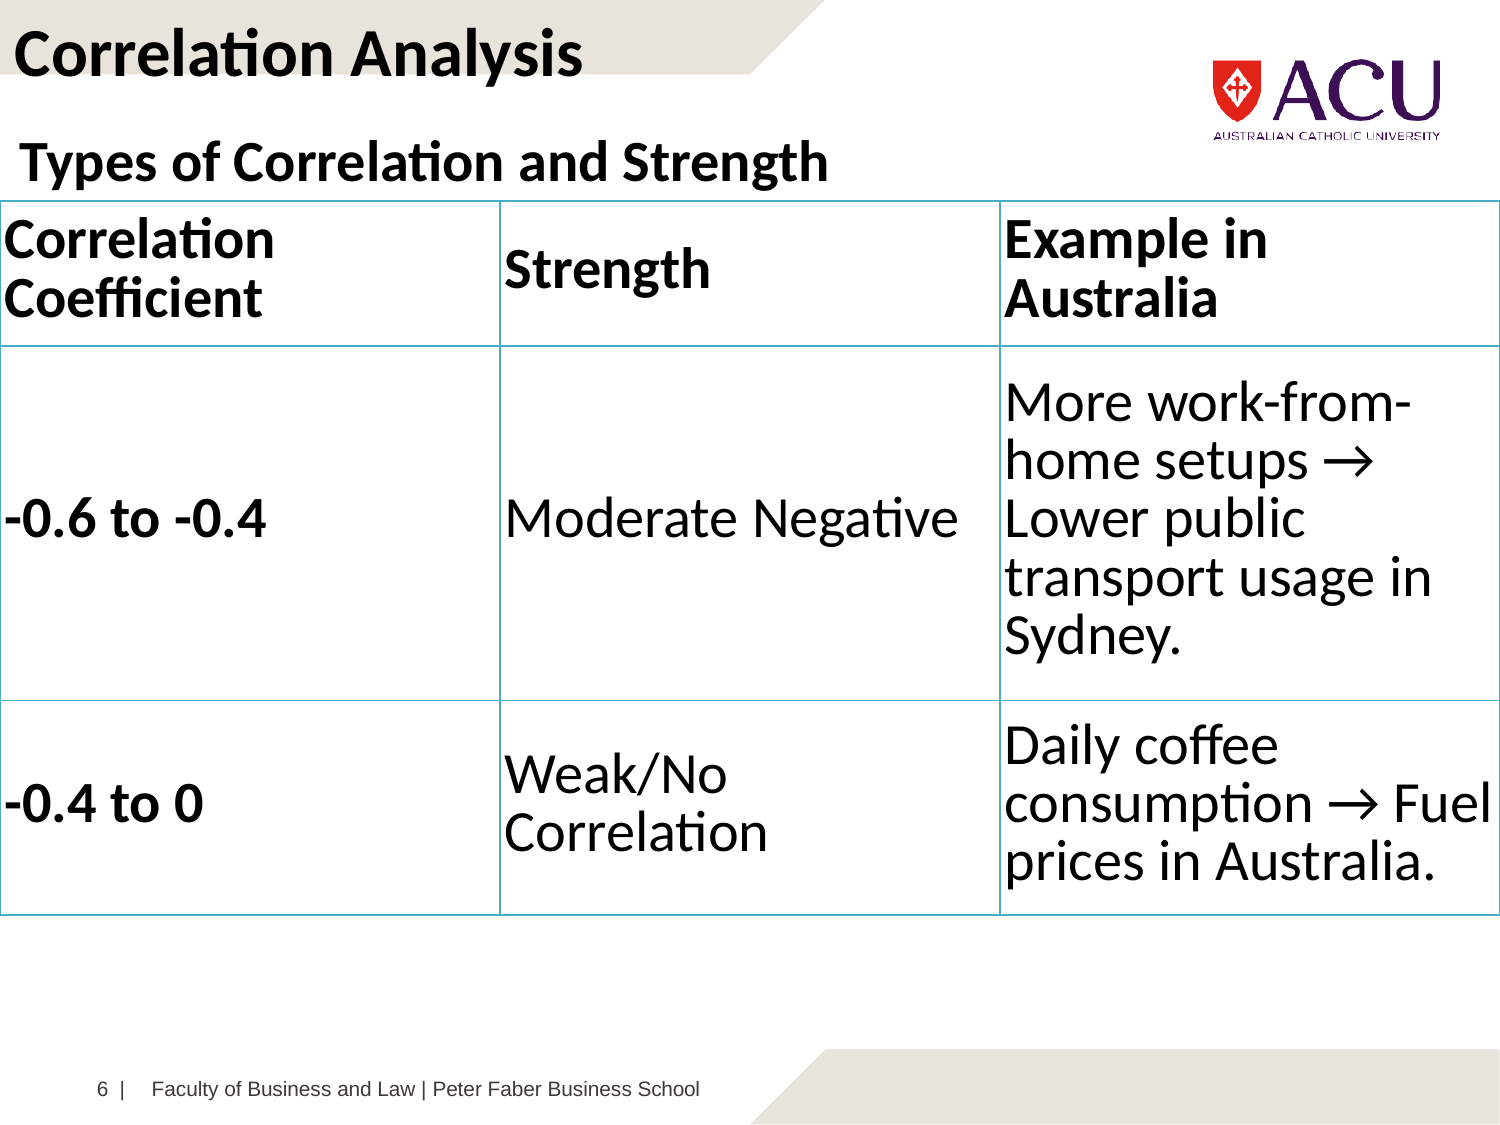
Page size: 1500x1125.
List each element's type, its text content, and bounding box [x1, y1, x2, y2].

table_cell More work-from-home setups → Lower public transport usage in Sydney. [1001, 347, 1499, 700]
table_cell -0.4 to 0 [1, 701, 499, 914]
table_header Correlation Coefficient [1, 202, 499, 345]
picture [1213, 59, 1440, 140]
table_cell Daily coffee consumption → Fuel prices in Australia. [1001, 701, 1499, 914]
text_box Faculty of Business and Law | Peter Faber Business School [149, 1075, 703, 1101]
table_cell -0.6 to -0.4 [1, 347, 499, 700]
text_box Correlation Analysis [0, 0, 703, 98]
slide_number 6 | [90, 1075, 703, 1125]
table_cell Weak/No Correlation [501, 701, 999, 914]
table_cell Moderate Negative [501, 347, 999, 700]
table_header Example in Australia [1001, 202, 1499, 345]
table_header Strength [501, 202, 999, 345]
text_box Types of Correlation and Strength [4, 115, 845, 201]
